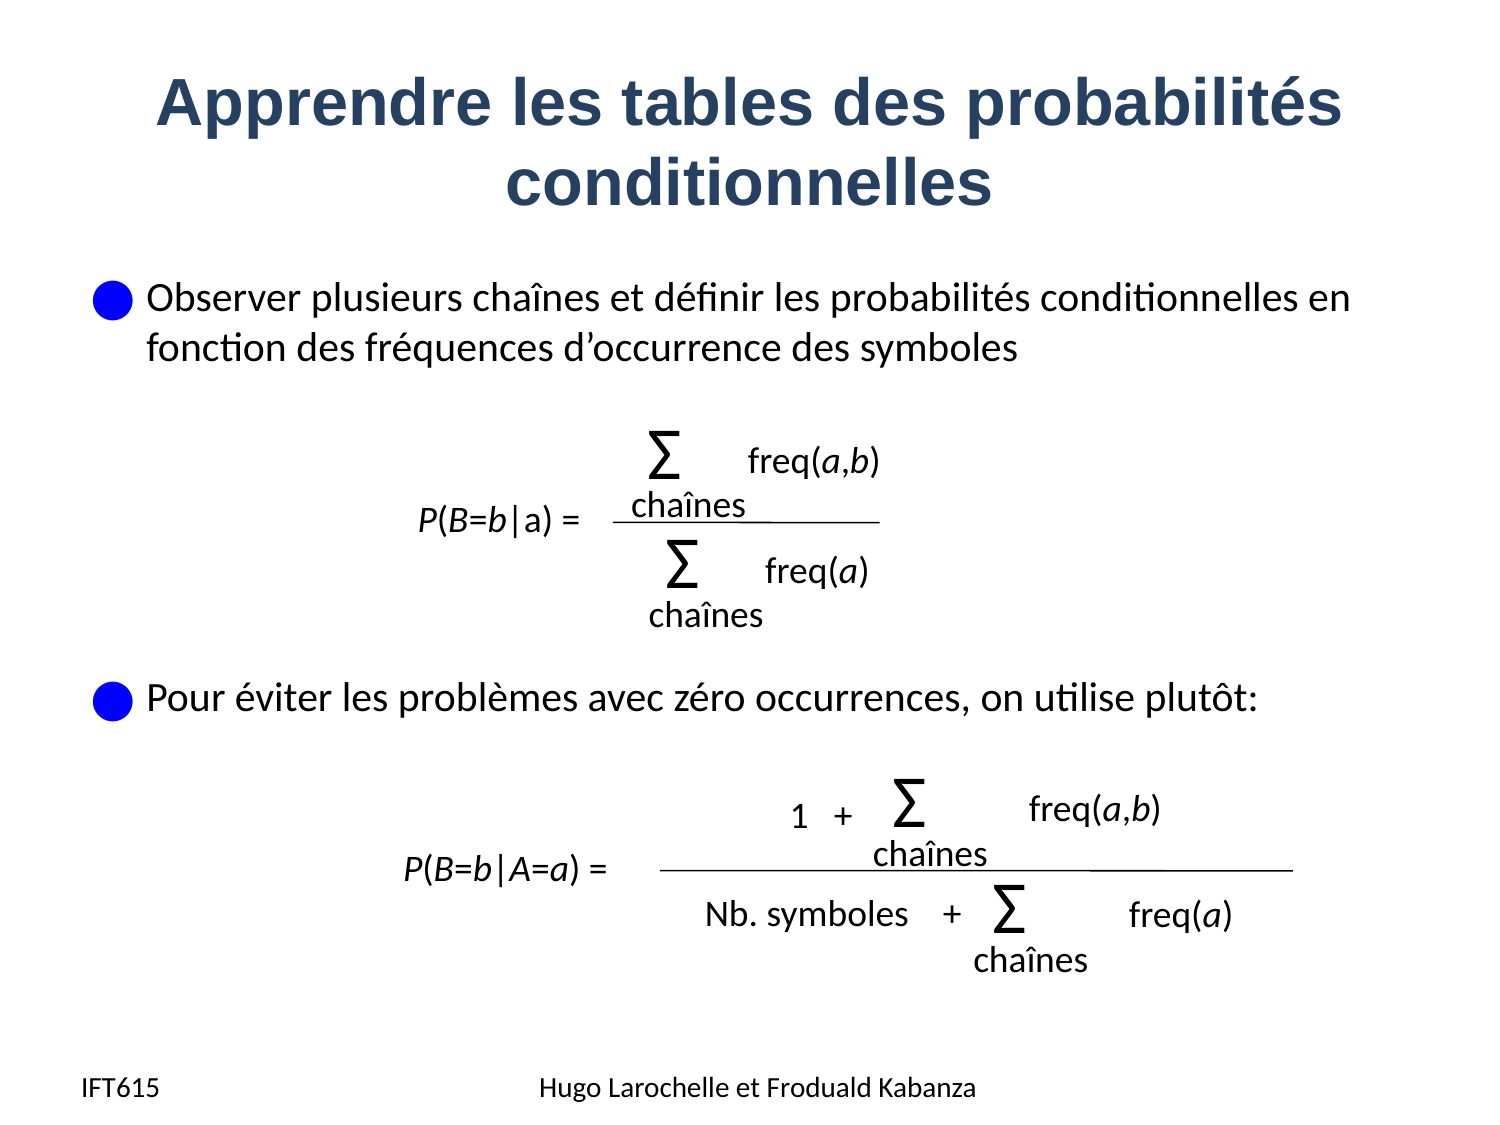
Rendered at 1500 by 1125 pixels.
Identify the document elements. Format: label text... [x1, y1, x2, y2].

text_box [386, 744, 1294, 989]
list Observer plusieurs chaînes et définir les probabilités conditionnelles en fonction des fréquences d’occurrence des symboles Pour éviter les problèmes avec zéro occurrences, on utilise plutôt: [75, 262, 1425, 1005]
title Apprendre les tables des probabilités conditionnelles [75, 45, 1425, 233]
footer Hugo Larochelle et Froduald Kabanza [520, 1056, 996, 1117]
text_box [401, 396, 898, 644]
slide_number IFT615 [66, 1056, 356, 1117]
